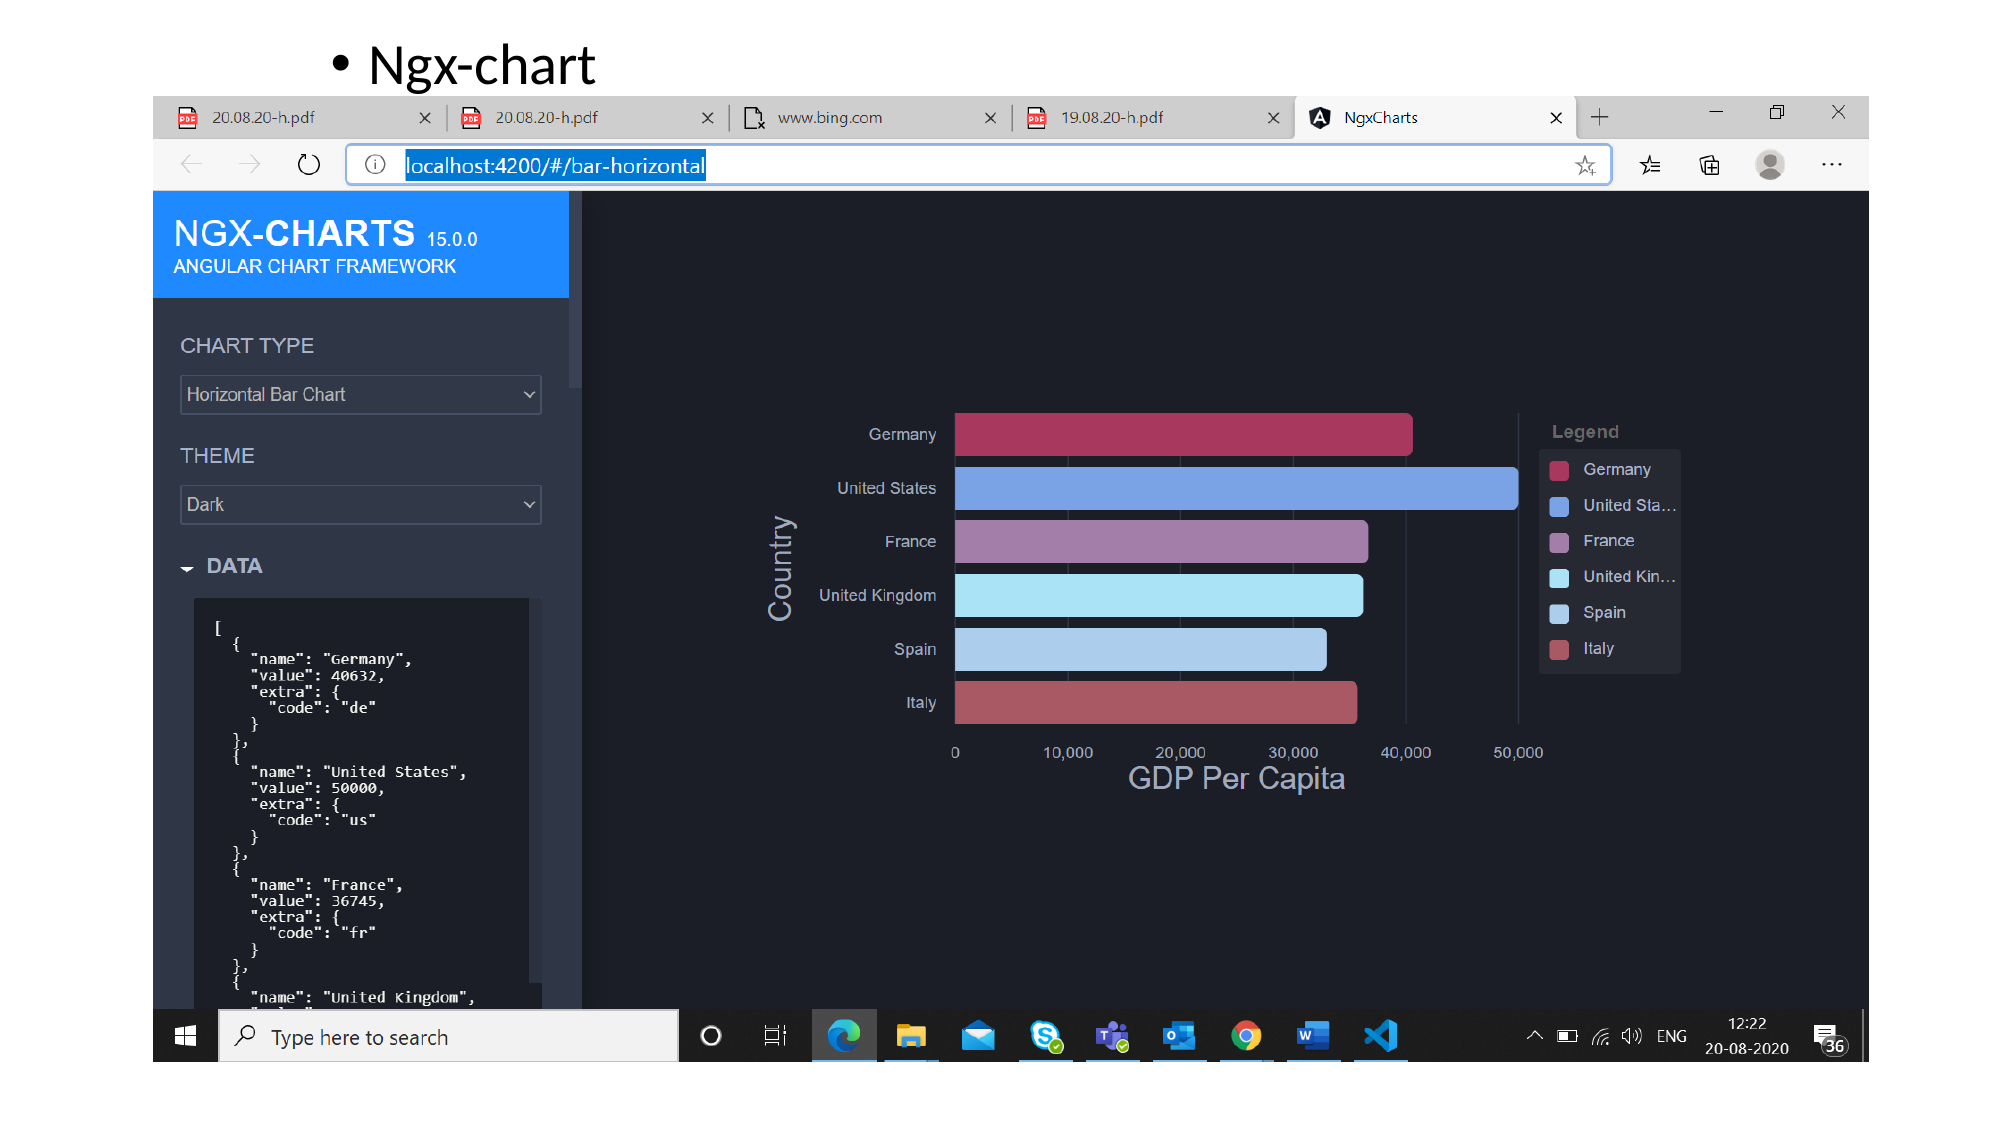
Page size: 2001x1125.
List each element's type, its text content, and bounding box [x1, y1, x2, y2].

picture [153, 96, 1869, 1063]
text_box Ngx-chart [315, 26, 1724, 96]
